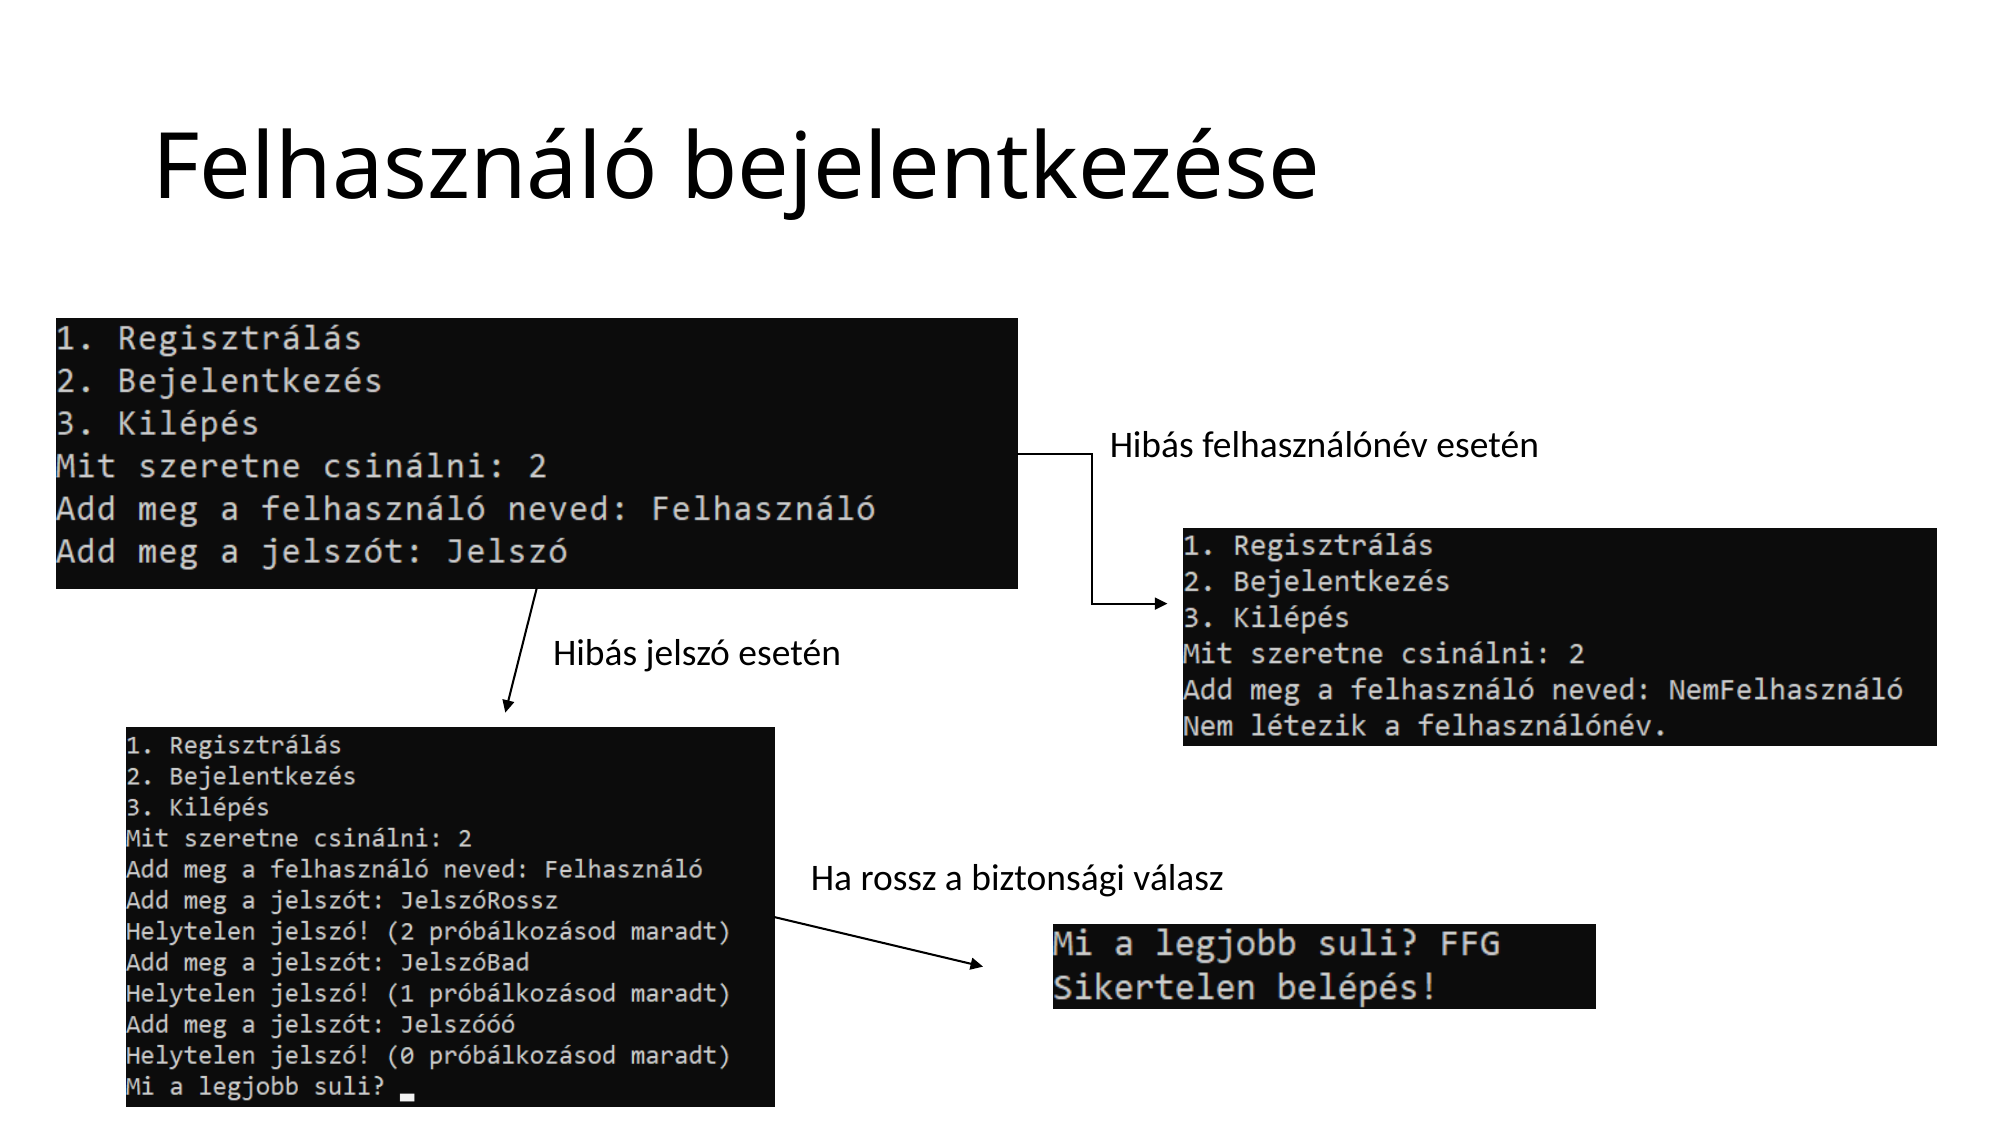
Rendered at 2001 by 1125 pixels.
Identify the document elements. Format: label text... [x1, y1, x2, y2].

picture [126, 727, 775, 1107]
picture [1053, 924, 1596, 1009]
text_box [774, 916, 983, 967]
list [56, 318, 1018, 589]
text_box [1017, 453, 1168, 604]
text_box Hibás felhasználónév esetén [1095, 412, 1555, 473]
text_box Ha rossz a biztonsági válasz [796, 845, 1239, 906]
title Felhasználó bejelentkezése [137, 59, 1863, 278]
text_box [505, 588, 537, 713]
text_box Hibás jelszó esetén [538, 620, 857, 680]
picture [1183, 528, 1937, 747]
